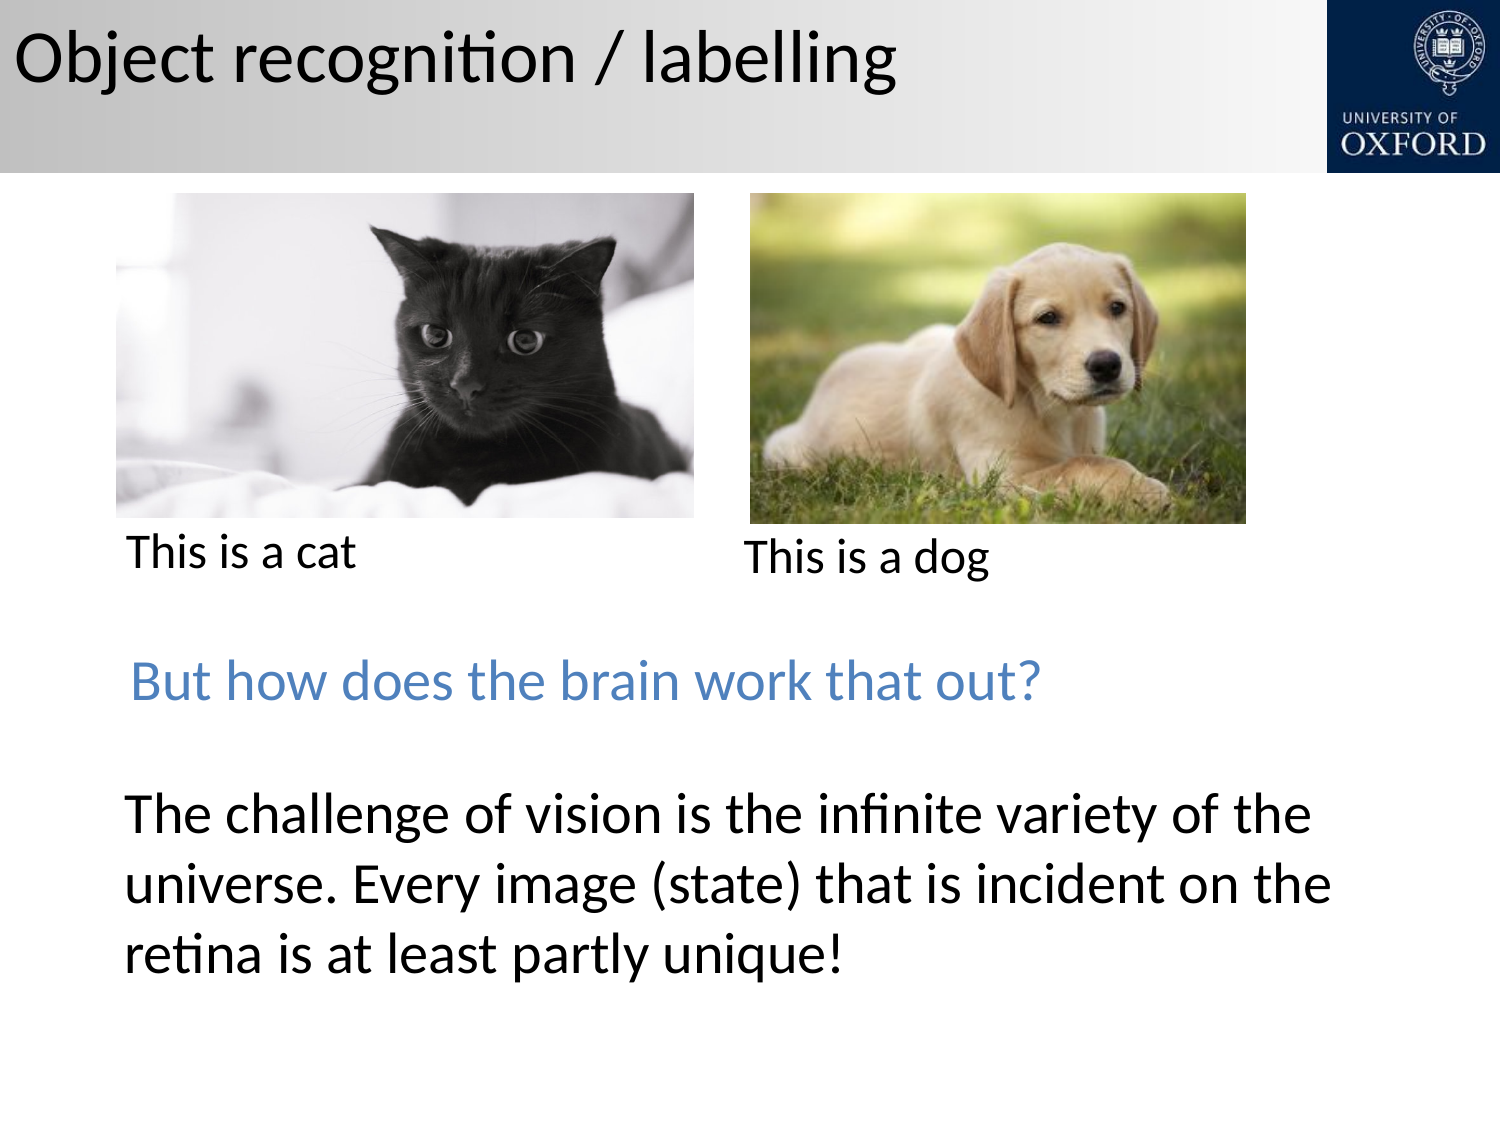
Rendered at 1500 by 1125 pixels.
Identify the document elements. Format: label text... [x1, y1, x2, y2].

text_box But how does the brain work that out? [115, 634, 1060, 720]
text_box Object recognition / labelling [0, 0, 1294, 105]
picture [1327, 0, 1500, 173]
text_box The challenge of vision is the infinite variety of the universe. Every image (state) that is incident on the retina is at least partly unique! [109, 768, 1424, 993]
picture [749, 193, 1246, 525]
text_box [0, 0, 1325, 173]
text_box This is a dog [728, 516, 1005, 592]
picture [116, 193, 695, 518]
text_box This is a cat [111, 519, 373, 586]
